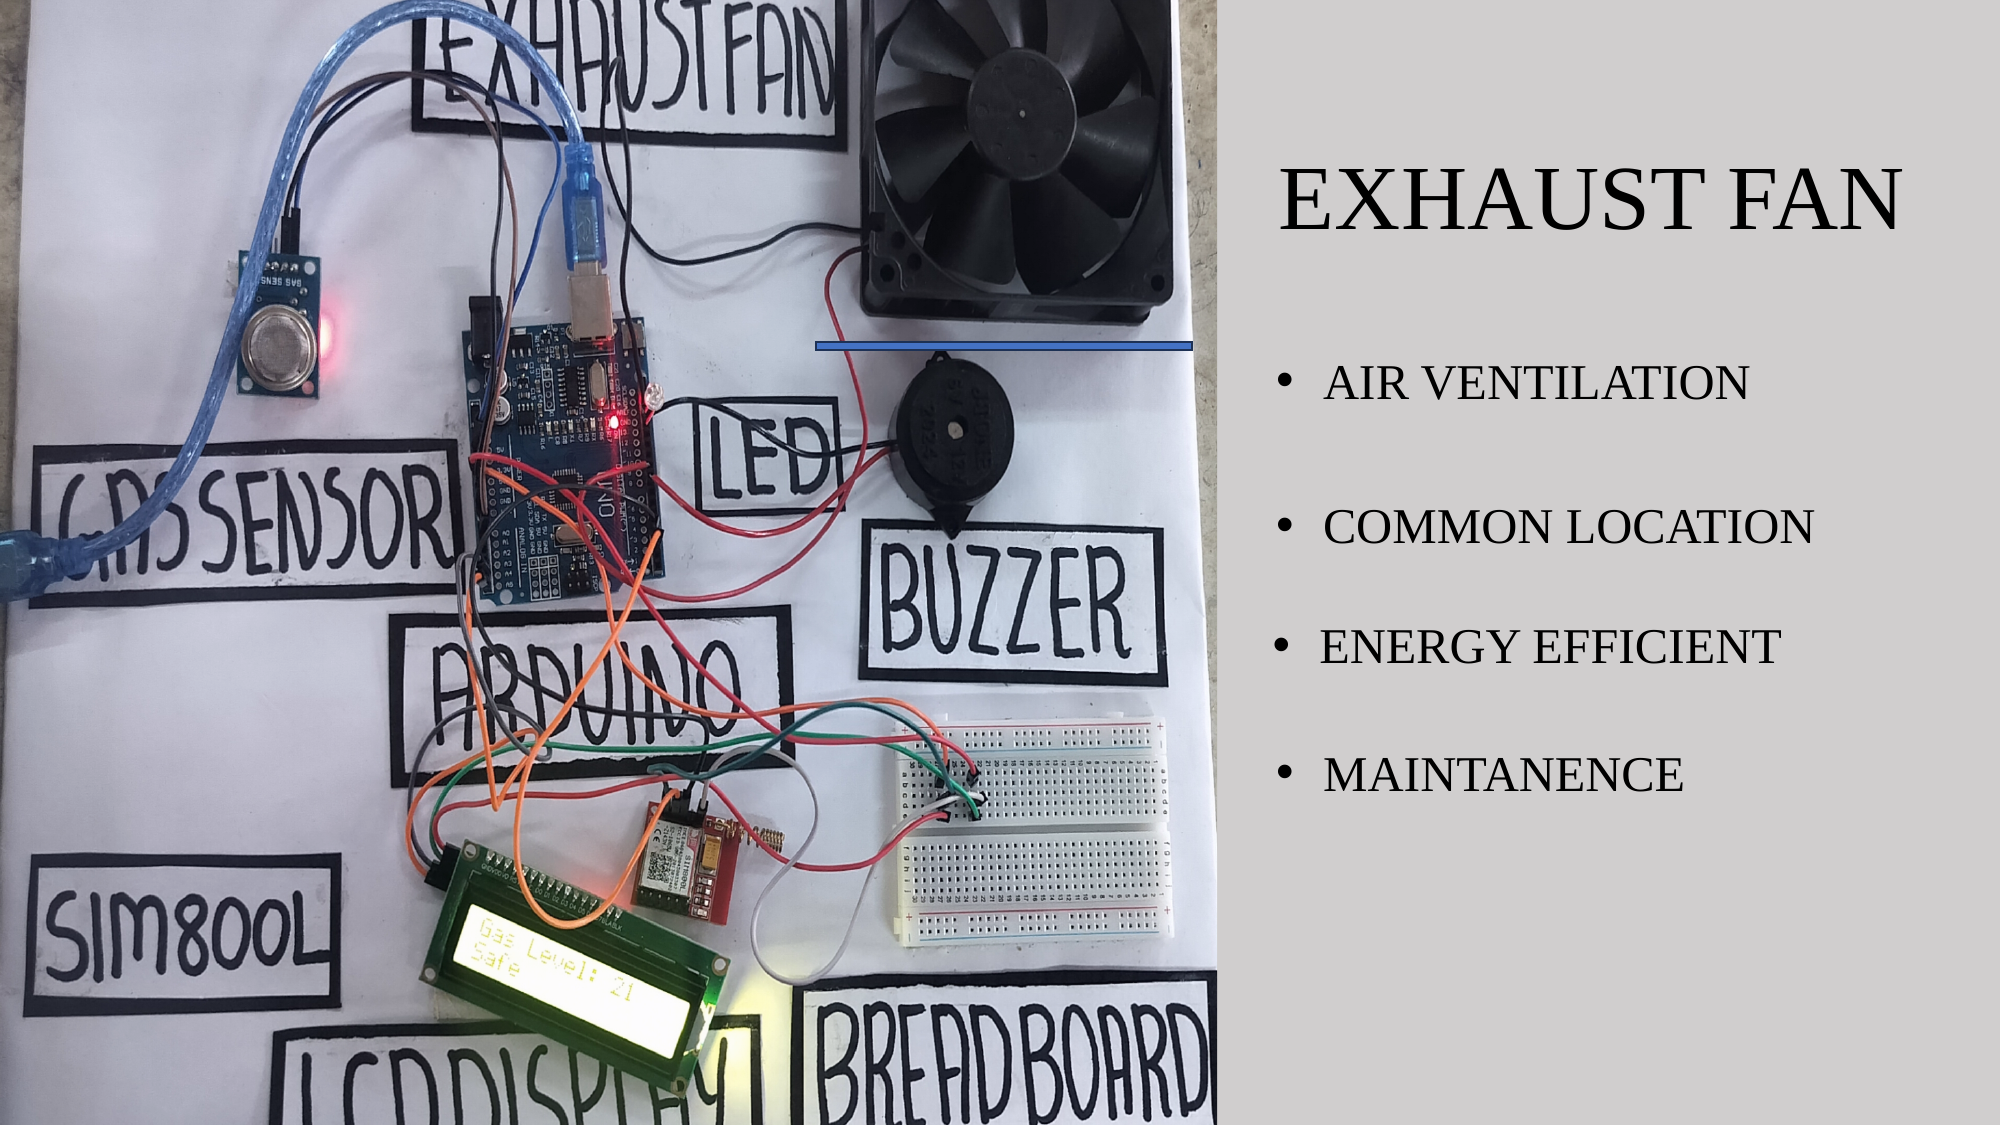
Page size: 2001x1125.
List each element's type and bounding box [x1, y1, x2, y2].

text_box [0, 0, 1217, 1125]
text_box [1217, 0, 2000, 1125]
text_box [815, 341, 1193, 351]
